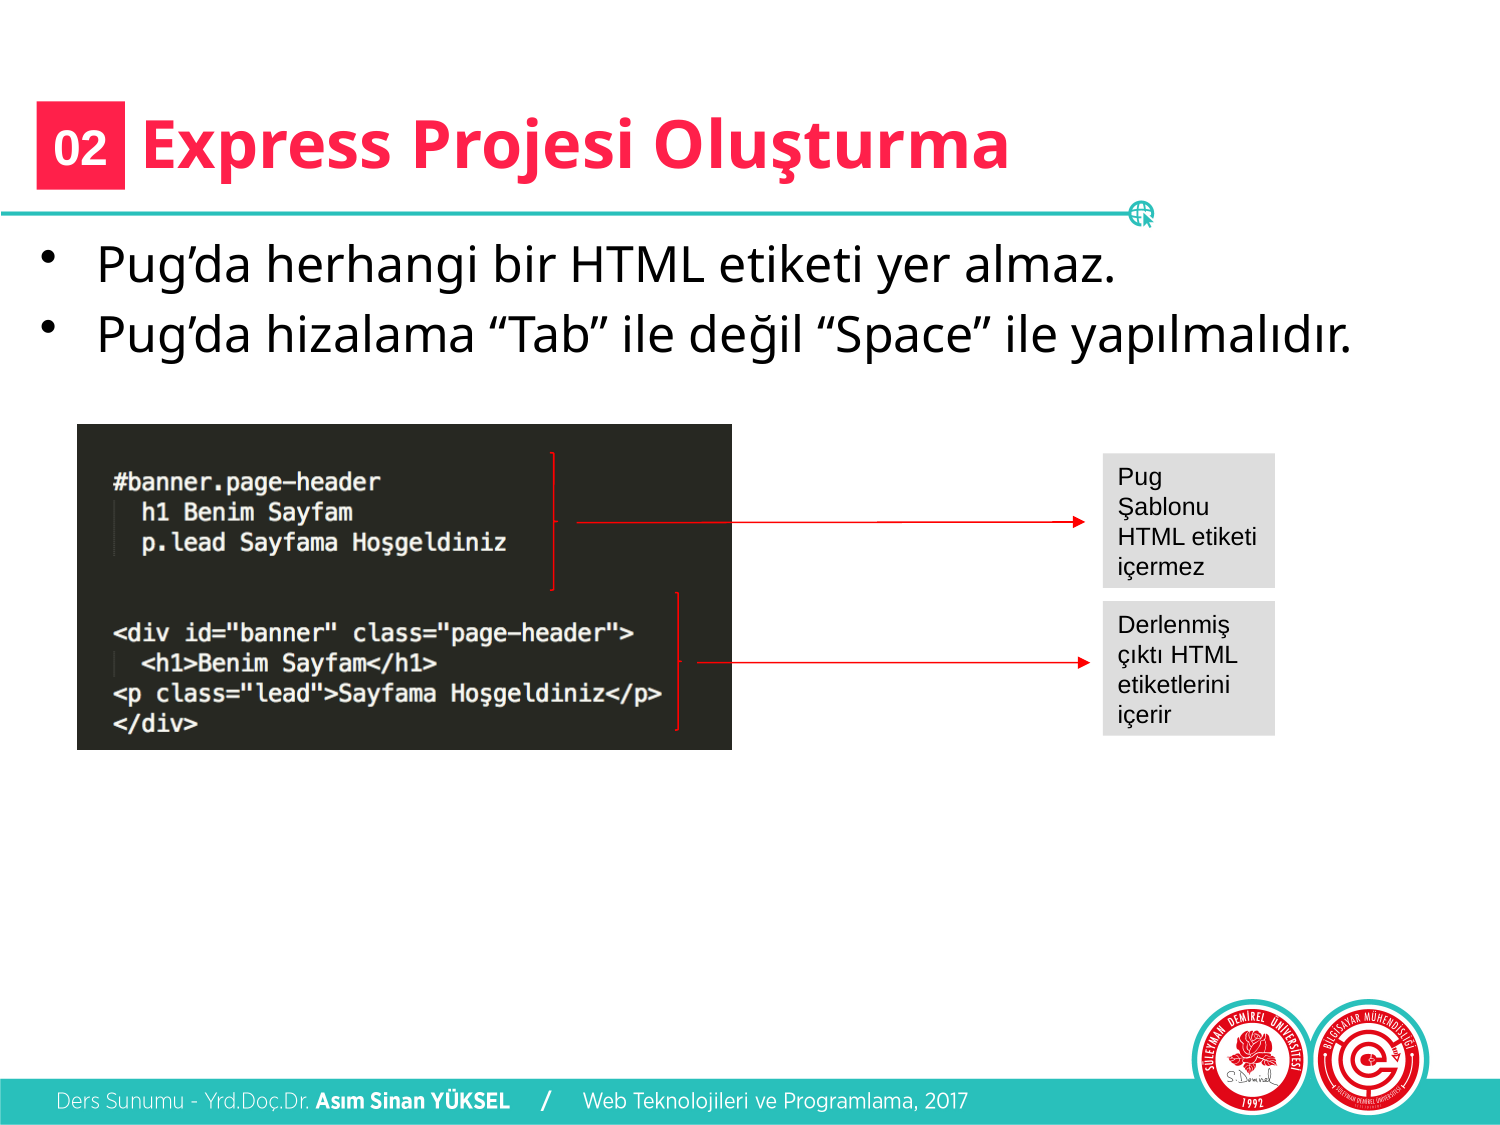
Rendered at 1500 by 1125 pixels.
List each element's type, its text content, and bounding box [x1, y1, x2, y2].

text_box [549, 452, 1276, 591]
list Pug’da herhangi bir HTML etiketi yer almaz. Pug’da hizalama “Tab” ile değil “Space” ile yapılmalıdır. [24, 224, 1475, 1075]
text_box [674, 592, 1276, 738]
text_box 02 [36, 101, 125, 190]
title Express Projesi Oluşturma [125, 93, 1125, 190]
picture [0, 0, 1500, 1125]
